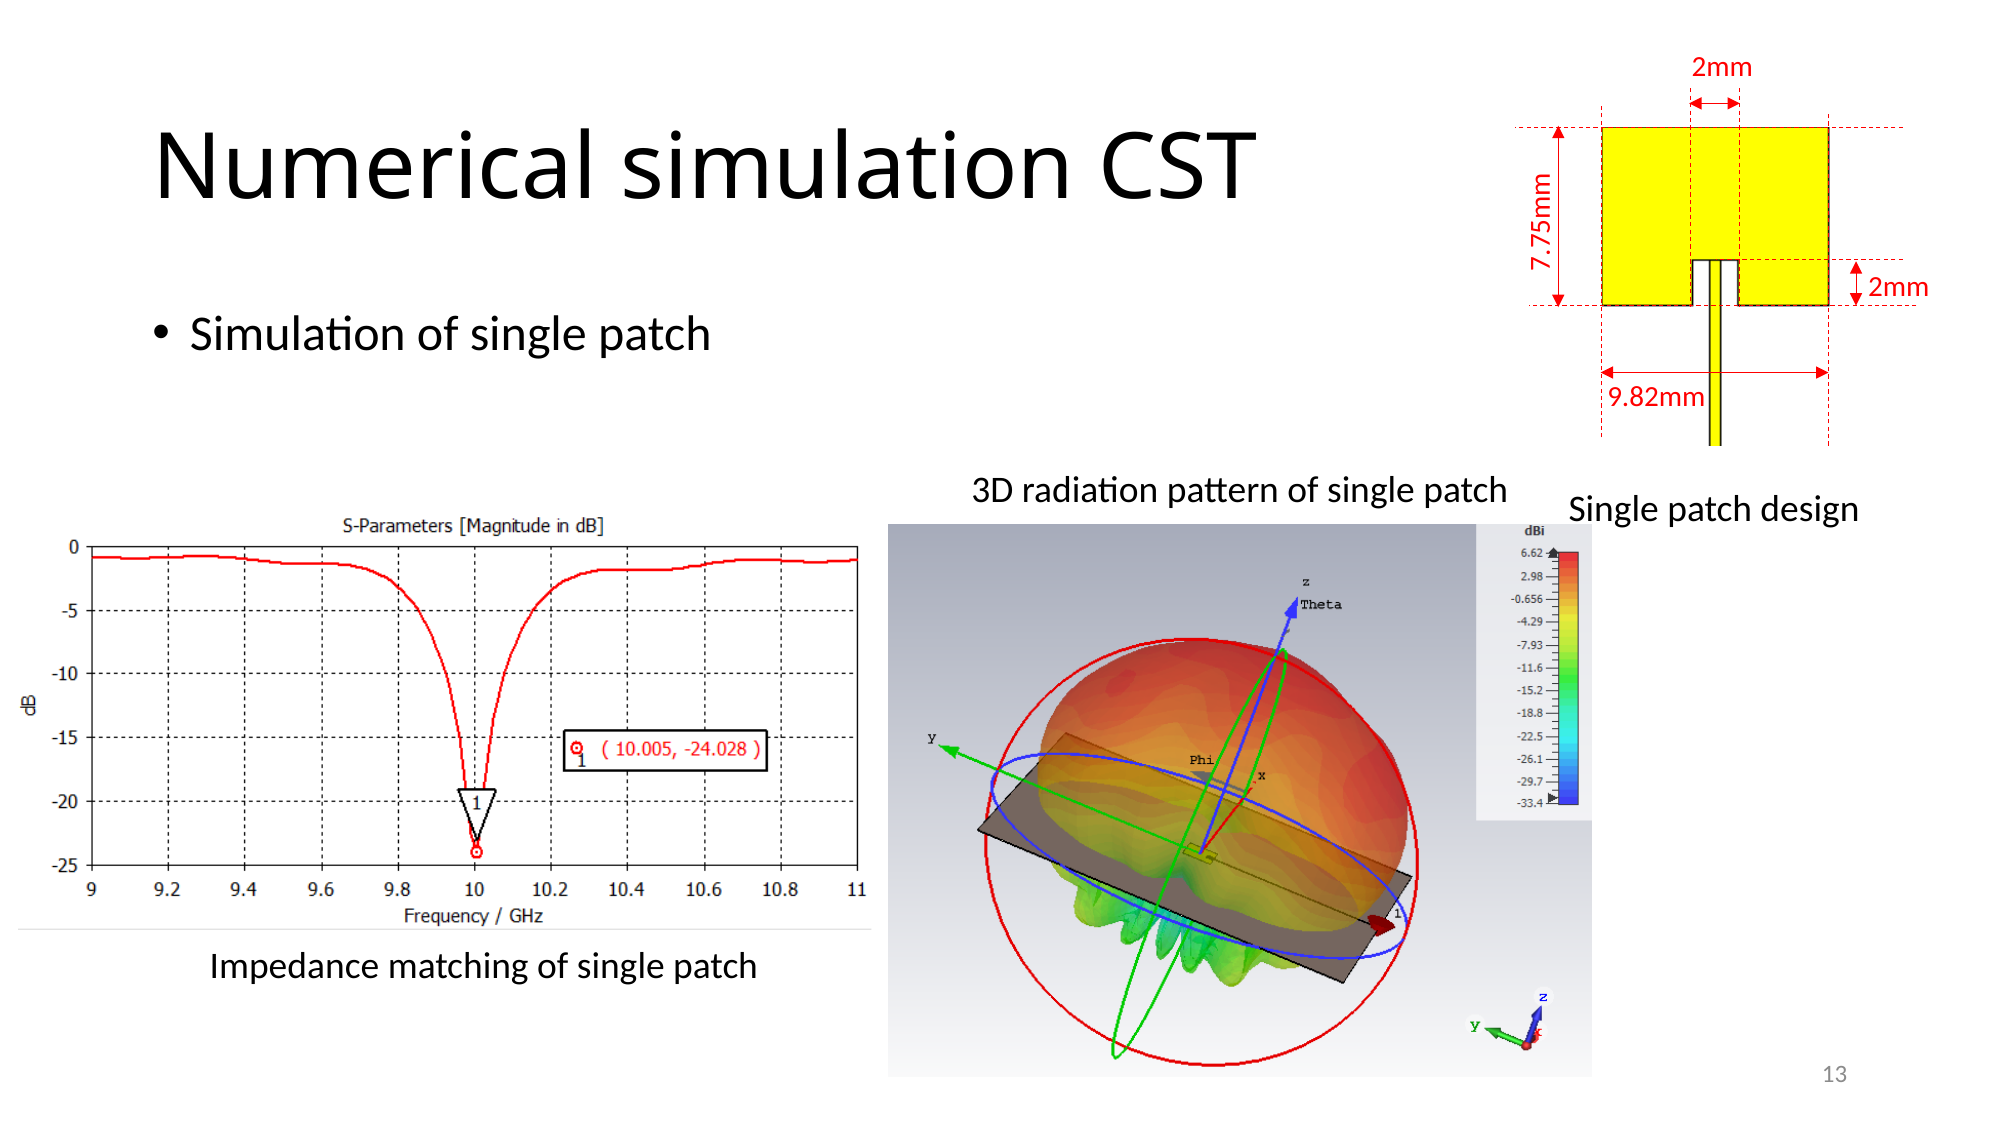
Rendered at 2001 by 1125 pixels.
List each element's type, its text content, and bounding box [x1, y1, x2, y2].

text_box 3D radiation pattern of single patch [956, 457, 1524, 518]
picture [18, 506, 872, 930]
picture [888, 524, 1592, 1077]
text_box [1513, 39, 1945, 446]
title Numerical simulation CST [137, 59, 1513, 278]
list Simulation of single patch [137, 299, 1863, 1014]
slide_number 13 [1412, 1042, 1863, 1103]
text_box Single patch design [1553, 476, 1876, 537]
text_box Impedance matching of single patch [194, 933, 774, 994]
